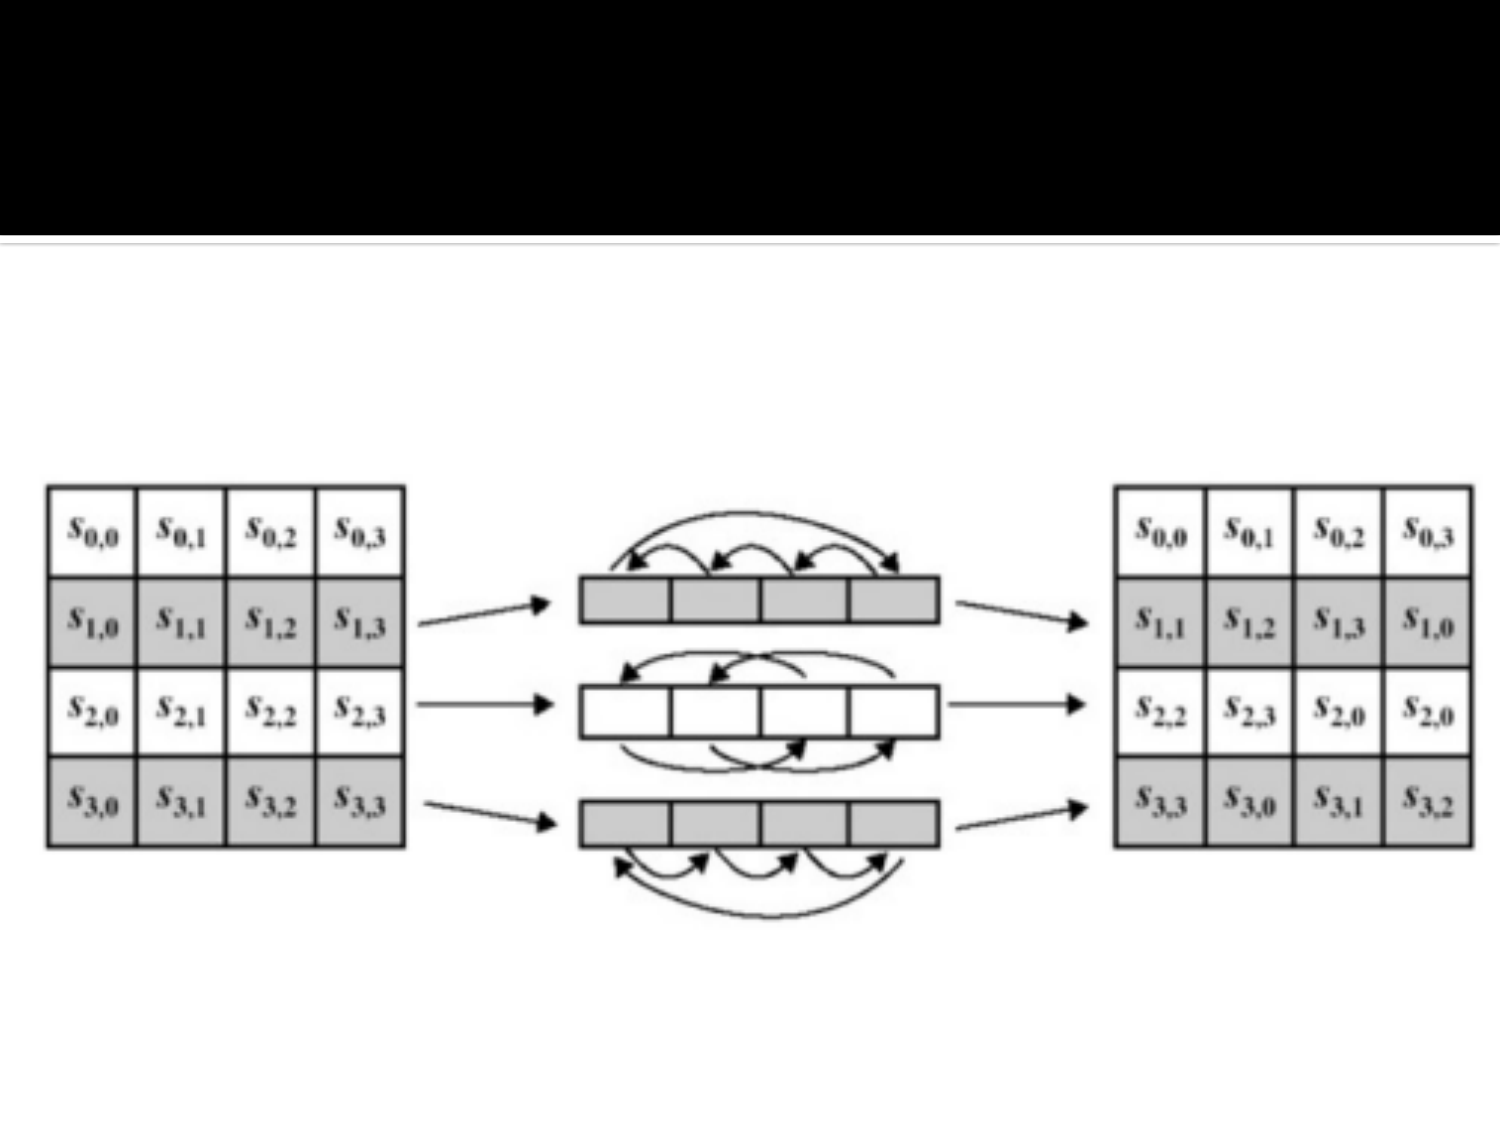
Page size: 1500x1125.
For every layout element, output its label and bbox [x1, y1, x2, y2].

list [0, 399, 1500, 941]
